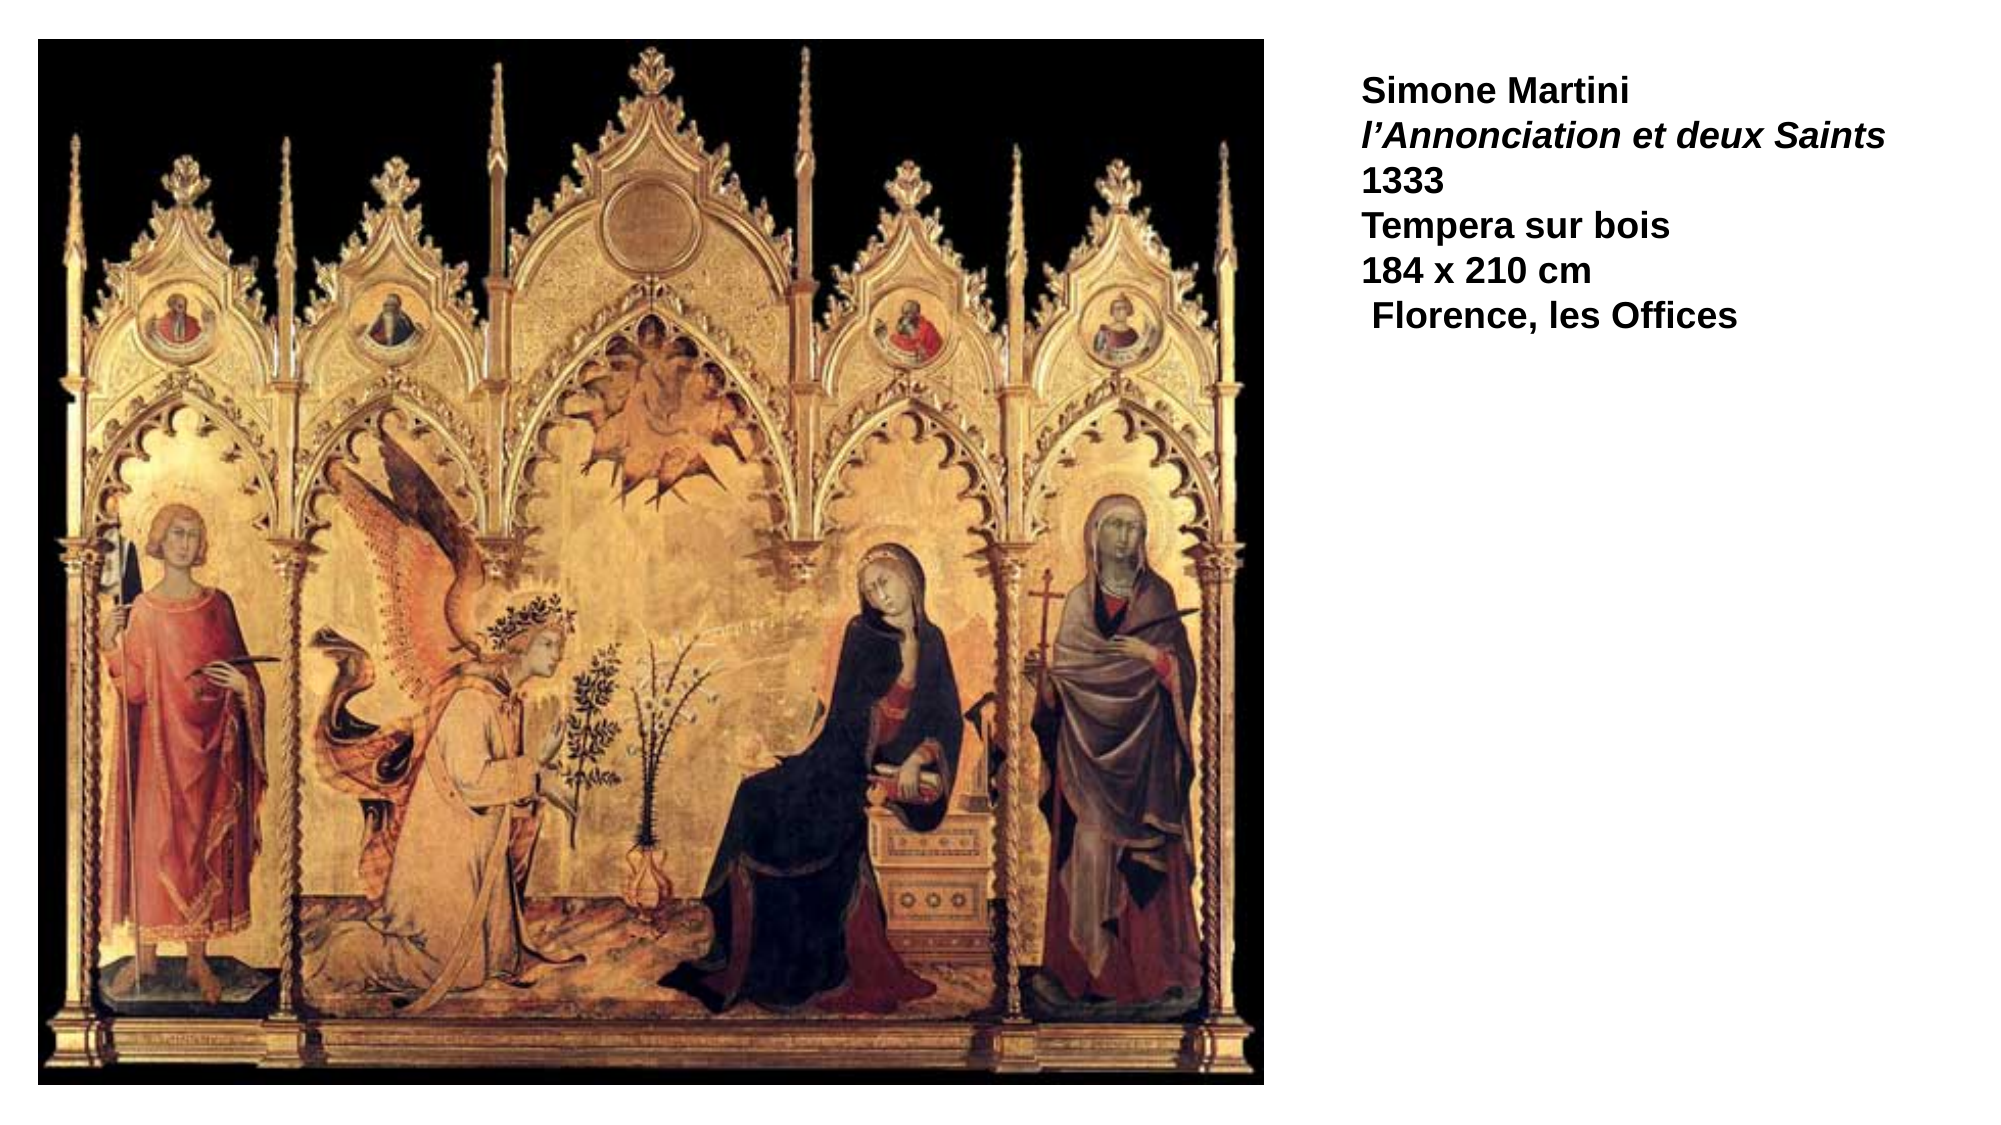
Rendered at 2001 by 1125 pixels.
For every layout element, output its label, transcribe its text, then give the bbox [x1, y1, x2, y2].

picture [38, 39, 1264, 1085]
text_box Simone Martini l’Annonciation et deux Saints 1333 Tempera sur bois 184 x 210 cm Florence, les Offices [1346, 59, 1914, 326]
